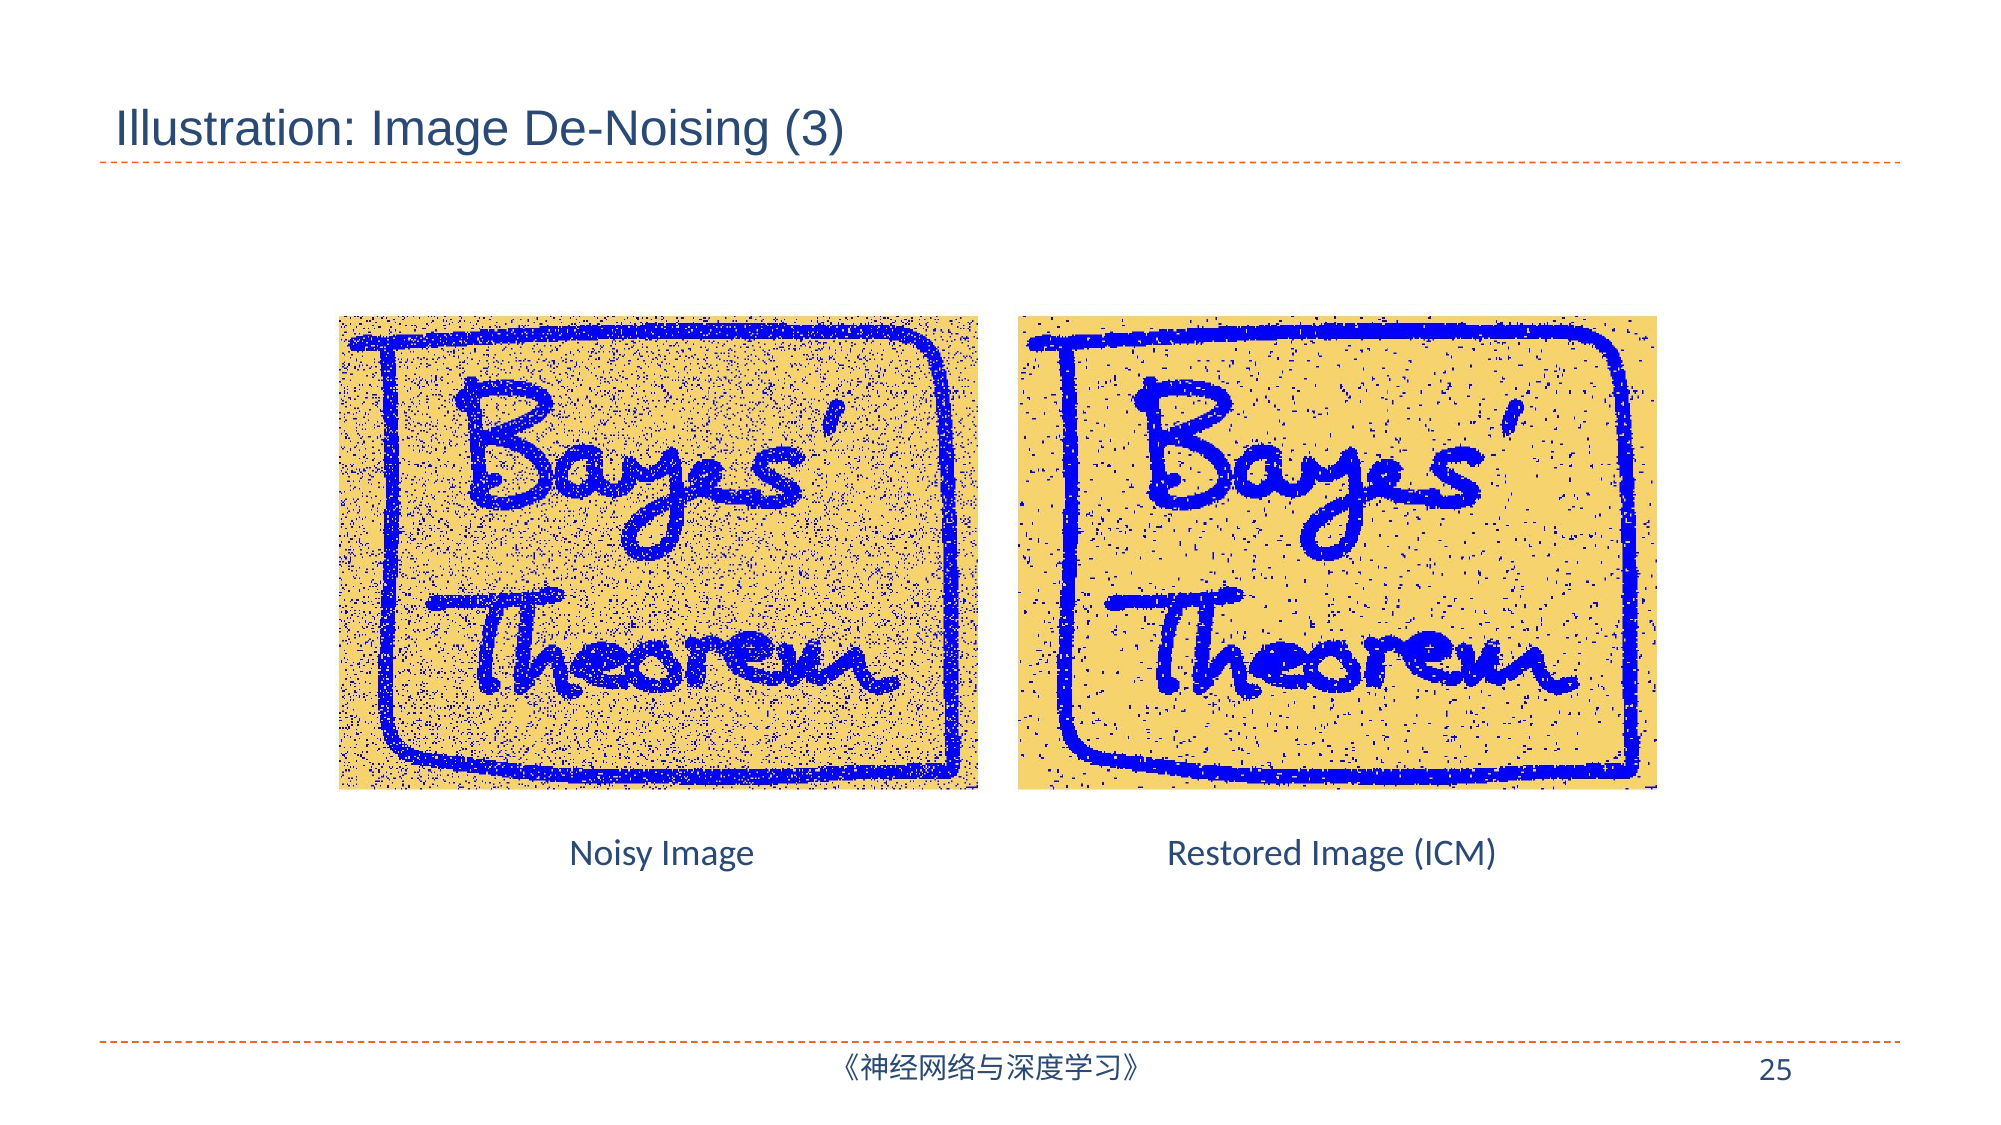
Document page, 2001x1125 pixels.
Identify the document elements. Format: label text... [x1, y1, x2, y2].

title Illustration: Image De-Noising (3) [99, 24, 1900, 164]
text_box Restored Image (ICM) [1152, 820, 1528, 880]
picture [334, 304, 989, 793]
picture [1014, 304, 1669, 793]
text_box Noisy Image [554, 820, 790, 880]
